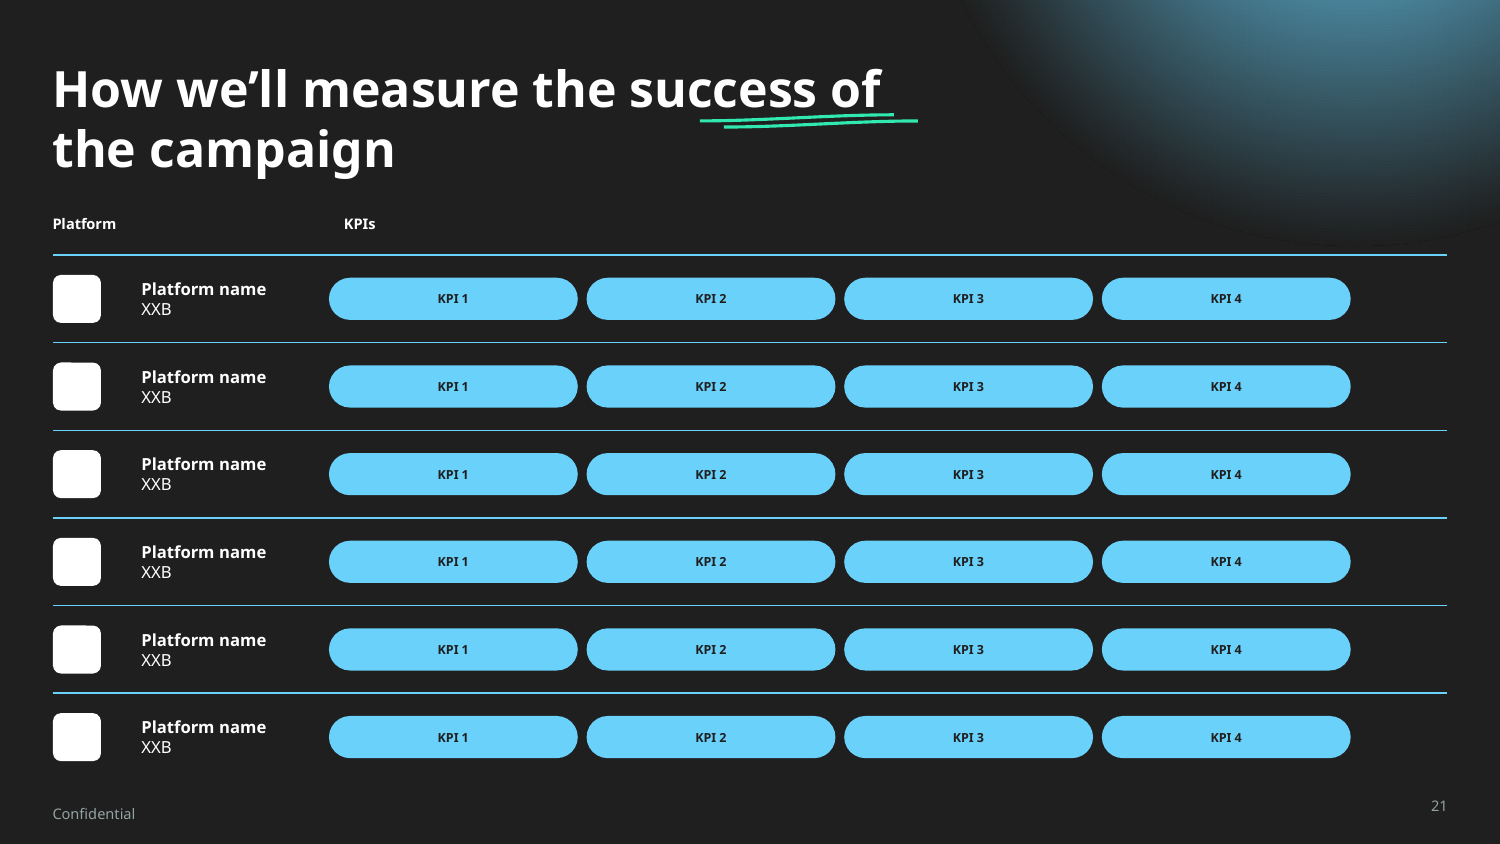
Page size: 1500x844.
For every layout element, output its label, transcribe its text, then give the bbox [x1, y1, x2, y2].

text_box KPI 4 [1101, 453, 1351, 496]
text_box KPI 2 [586, 365, 836, 408]
picture [922, 0, 1500, 246]
text_box KPI 2 [586, 540, 836, 583]
text_box KPIs [328, 205, 615, 241]
text_box KPI 4 [1101, 277, 1351, 320]
text_box [52, 537, 101, 586]
text_box KPI 2 [586, 715, 836, 759]
text_box KPI 1 [328, 628, 578, 671]
text_box KPI 3 [844, 628, 1094, 671]
text_box KPI 1 [328, 277, 578, 320]
text_box KPI 3 [844, 277, 1094, 320]
text_box KPI 2 [586, 277, 836, 320]
text_box KPI 3 [844, 540, 1094, 583]
text_box KPI 1 [328, 540, 578, 583]
text_box Platform name XXB [126, 532, 314, 591]
text_box [52, 362, 101, 411]
text_box KPI 2 [586, 628, 836, 671]
text_box [52, 713, 101, 762]
text_box Platform name XXB [126, 444, 314, 504]
text_box KPI 4 [1101, 628, 1351, 671]
text_box KPI 2 [586, 453, 836, 496]
text_box Platform name XXB [126, 620, 314, 679]
text_box KPI 4 [1101, 365, 1351, 408]
text_box Platform name XXB [126, 357, 314, 416]
text_box KPI 3 [844, 453, 1094, 496]
subtitle Confidential [37, 787, 221, 839]
text_box [52, 625, 101, 674]
text_box [52, 274, 101, 323]
text_box KPI 4 [1101, 540, 1351, 583]
text_box KPI 3 [844, 365, 1094, 408]
text_box Platform name XXB [126, 707, 314, 767]
text_box KPI 1 [328, 715, 578, 759]
text_box Platform name XXB [126, 269, 314, 329]
text_box KPI 3 [844, 715, 1094, 759]
text_box Platform [37, 205, 323, 241]
text_box KPI 1 [328, 365, 578, 408]
text_box [52, 450, 101, 499]
text_box KPI 1 [328, 453, 578, 496]
title How we’ll measure the success of the campaign [37, 42, 974, 214]
text_box KPI 4 [1101, 715, 1351, 759]
